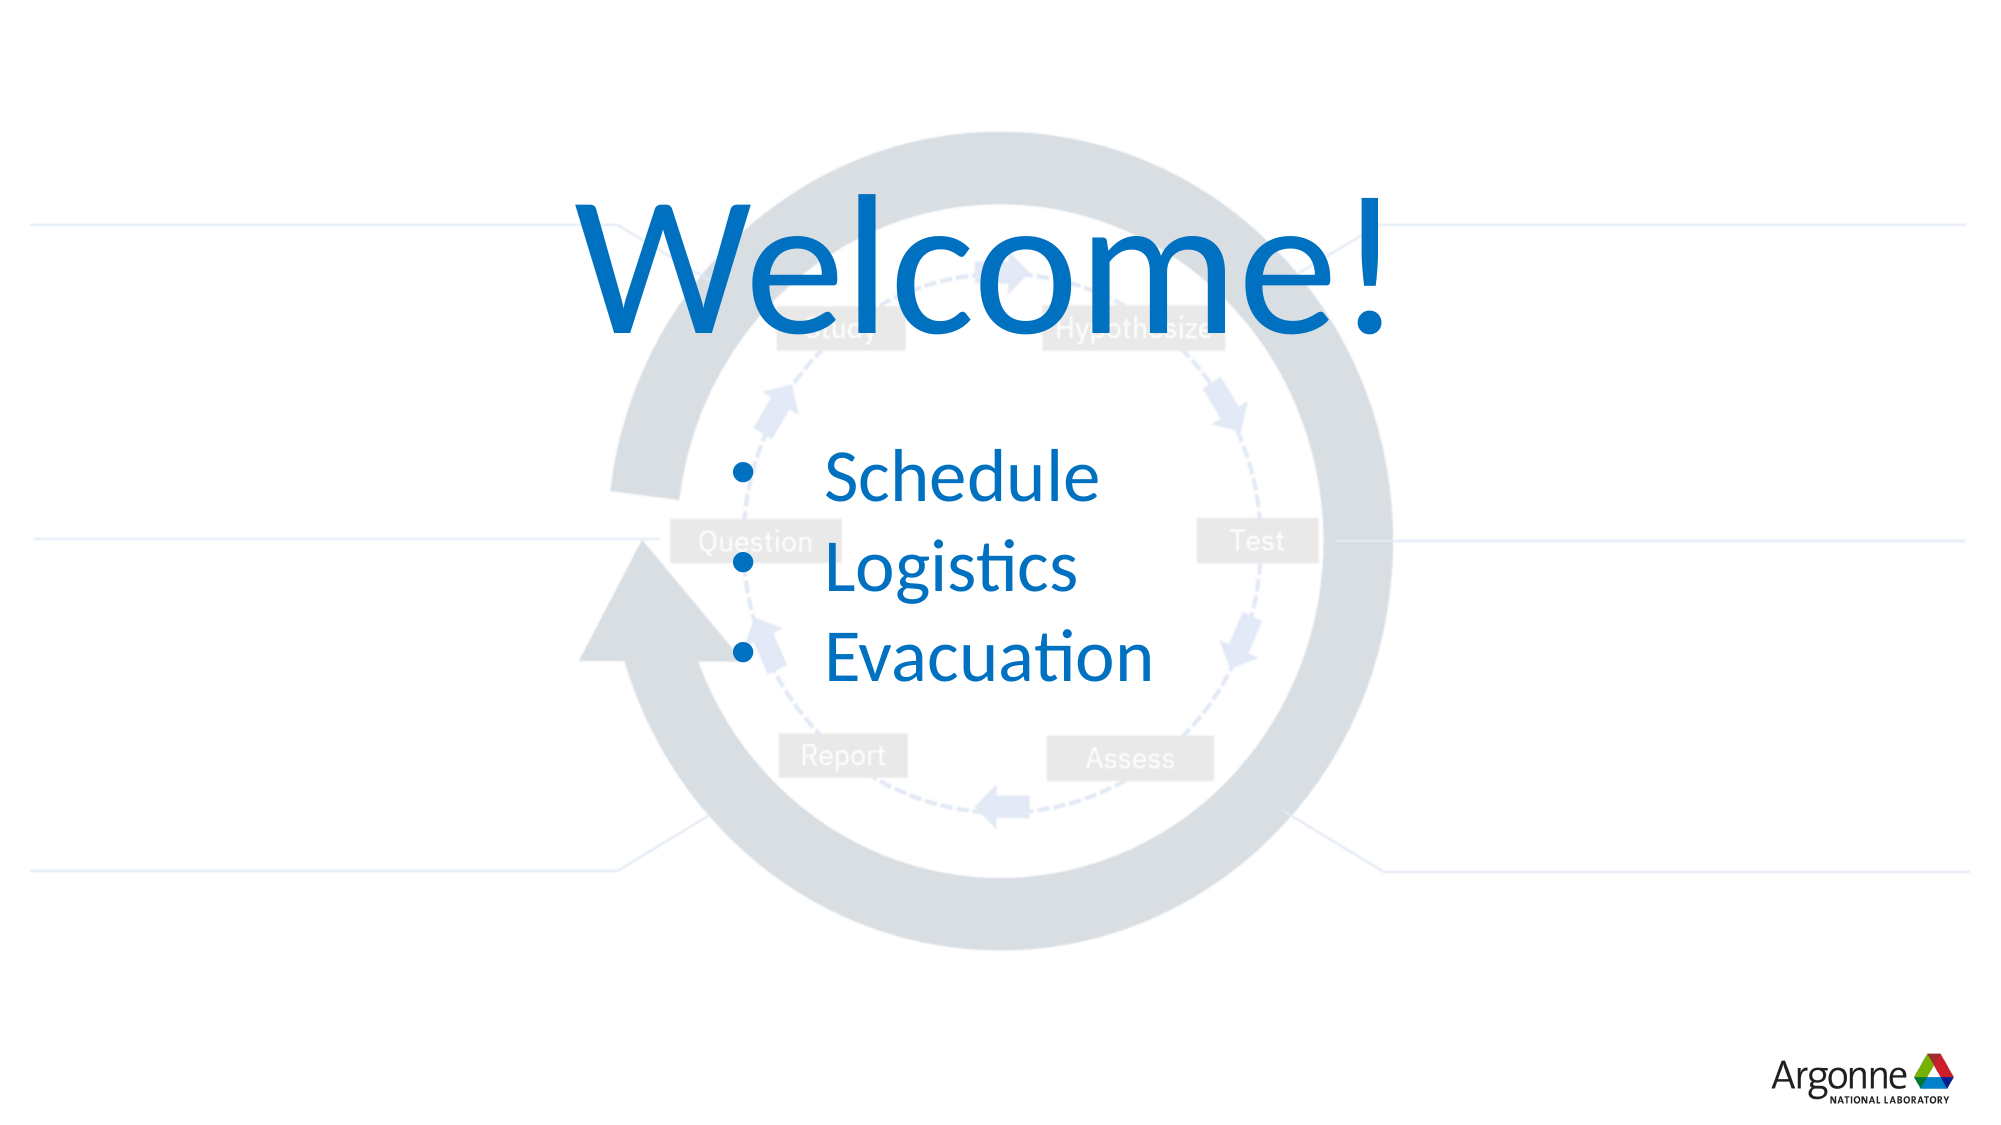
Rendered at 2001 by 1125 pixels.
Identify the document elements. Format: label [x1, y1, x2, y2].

picture [1760, 1042, 1965, 1115]
text_box [28, 130, 1972, 995]
